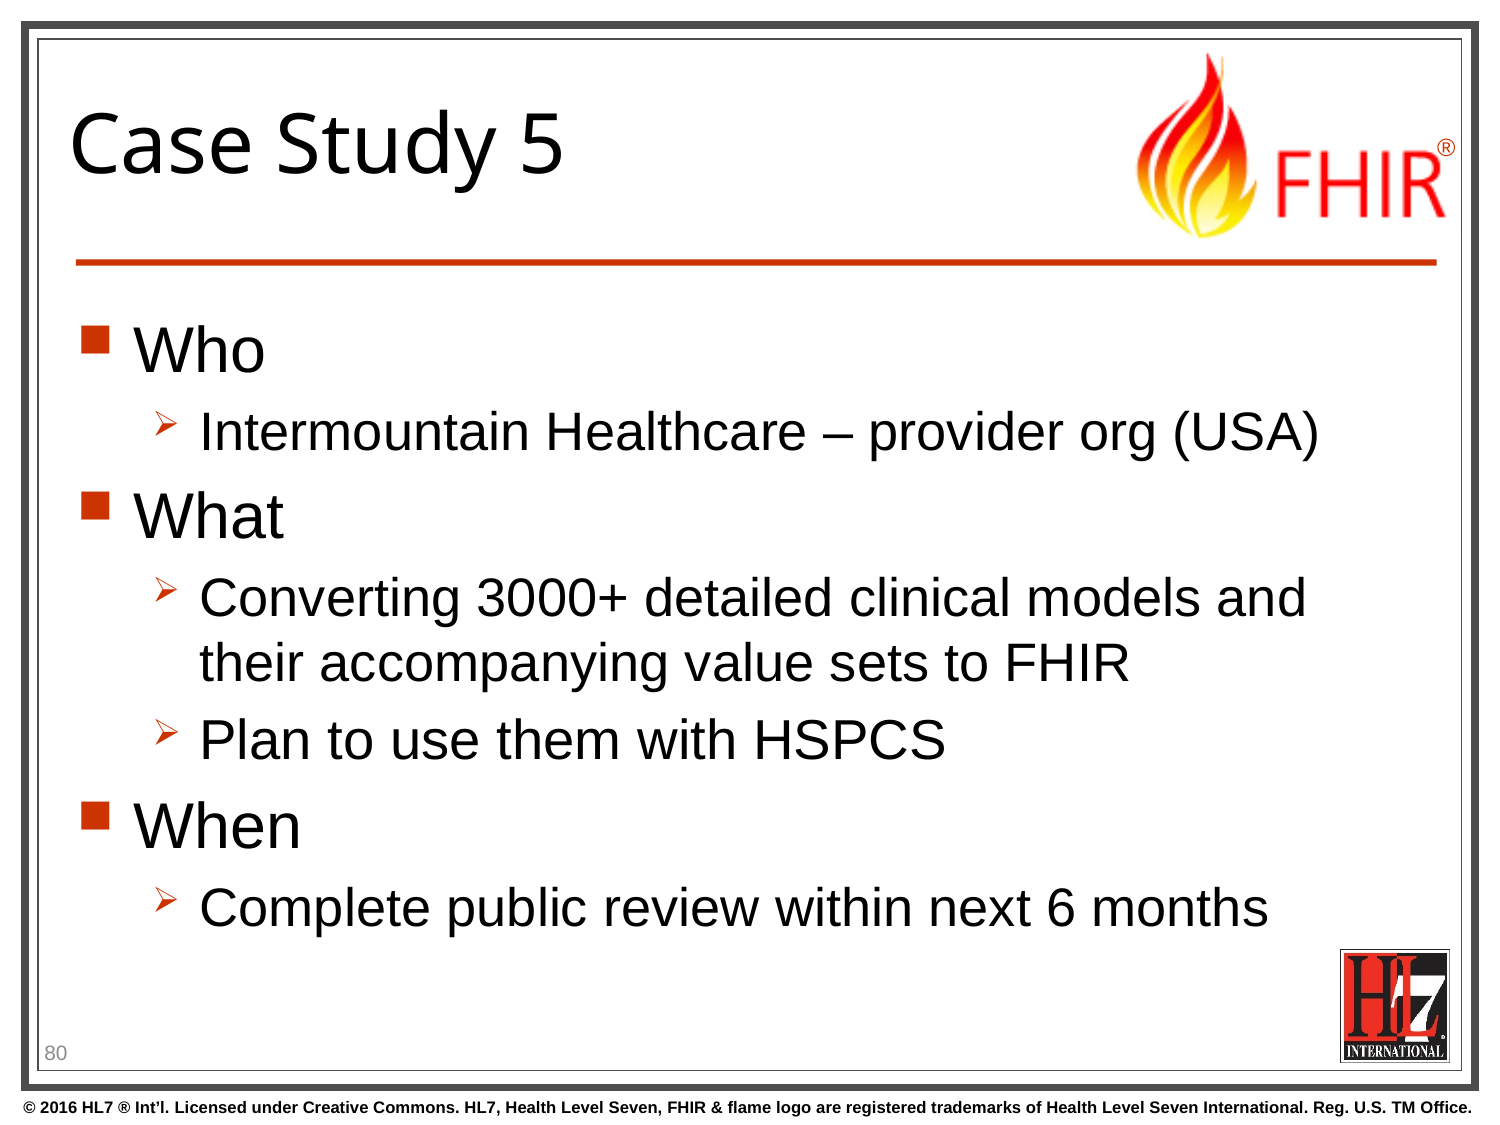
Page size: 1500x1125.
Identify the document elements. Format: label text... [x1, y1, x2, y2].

list Who Intermountain Healthcare – provider org (USA) What Converting 3000+ detailed clinical models and their accompanying value sets to FHIR Plan to use them with HSPCS When Complete public review within next 6 months [62, 299, 1438, 1059]
picture [1340, 949, 1450, 1063]
slide_number 80 [29, 1034, 148, 1071]
picture [1124, 42, 1458, 249]
title Case Study 5 [53, 54, 1128, 244]
